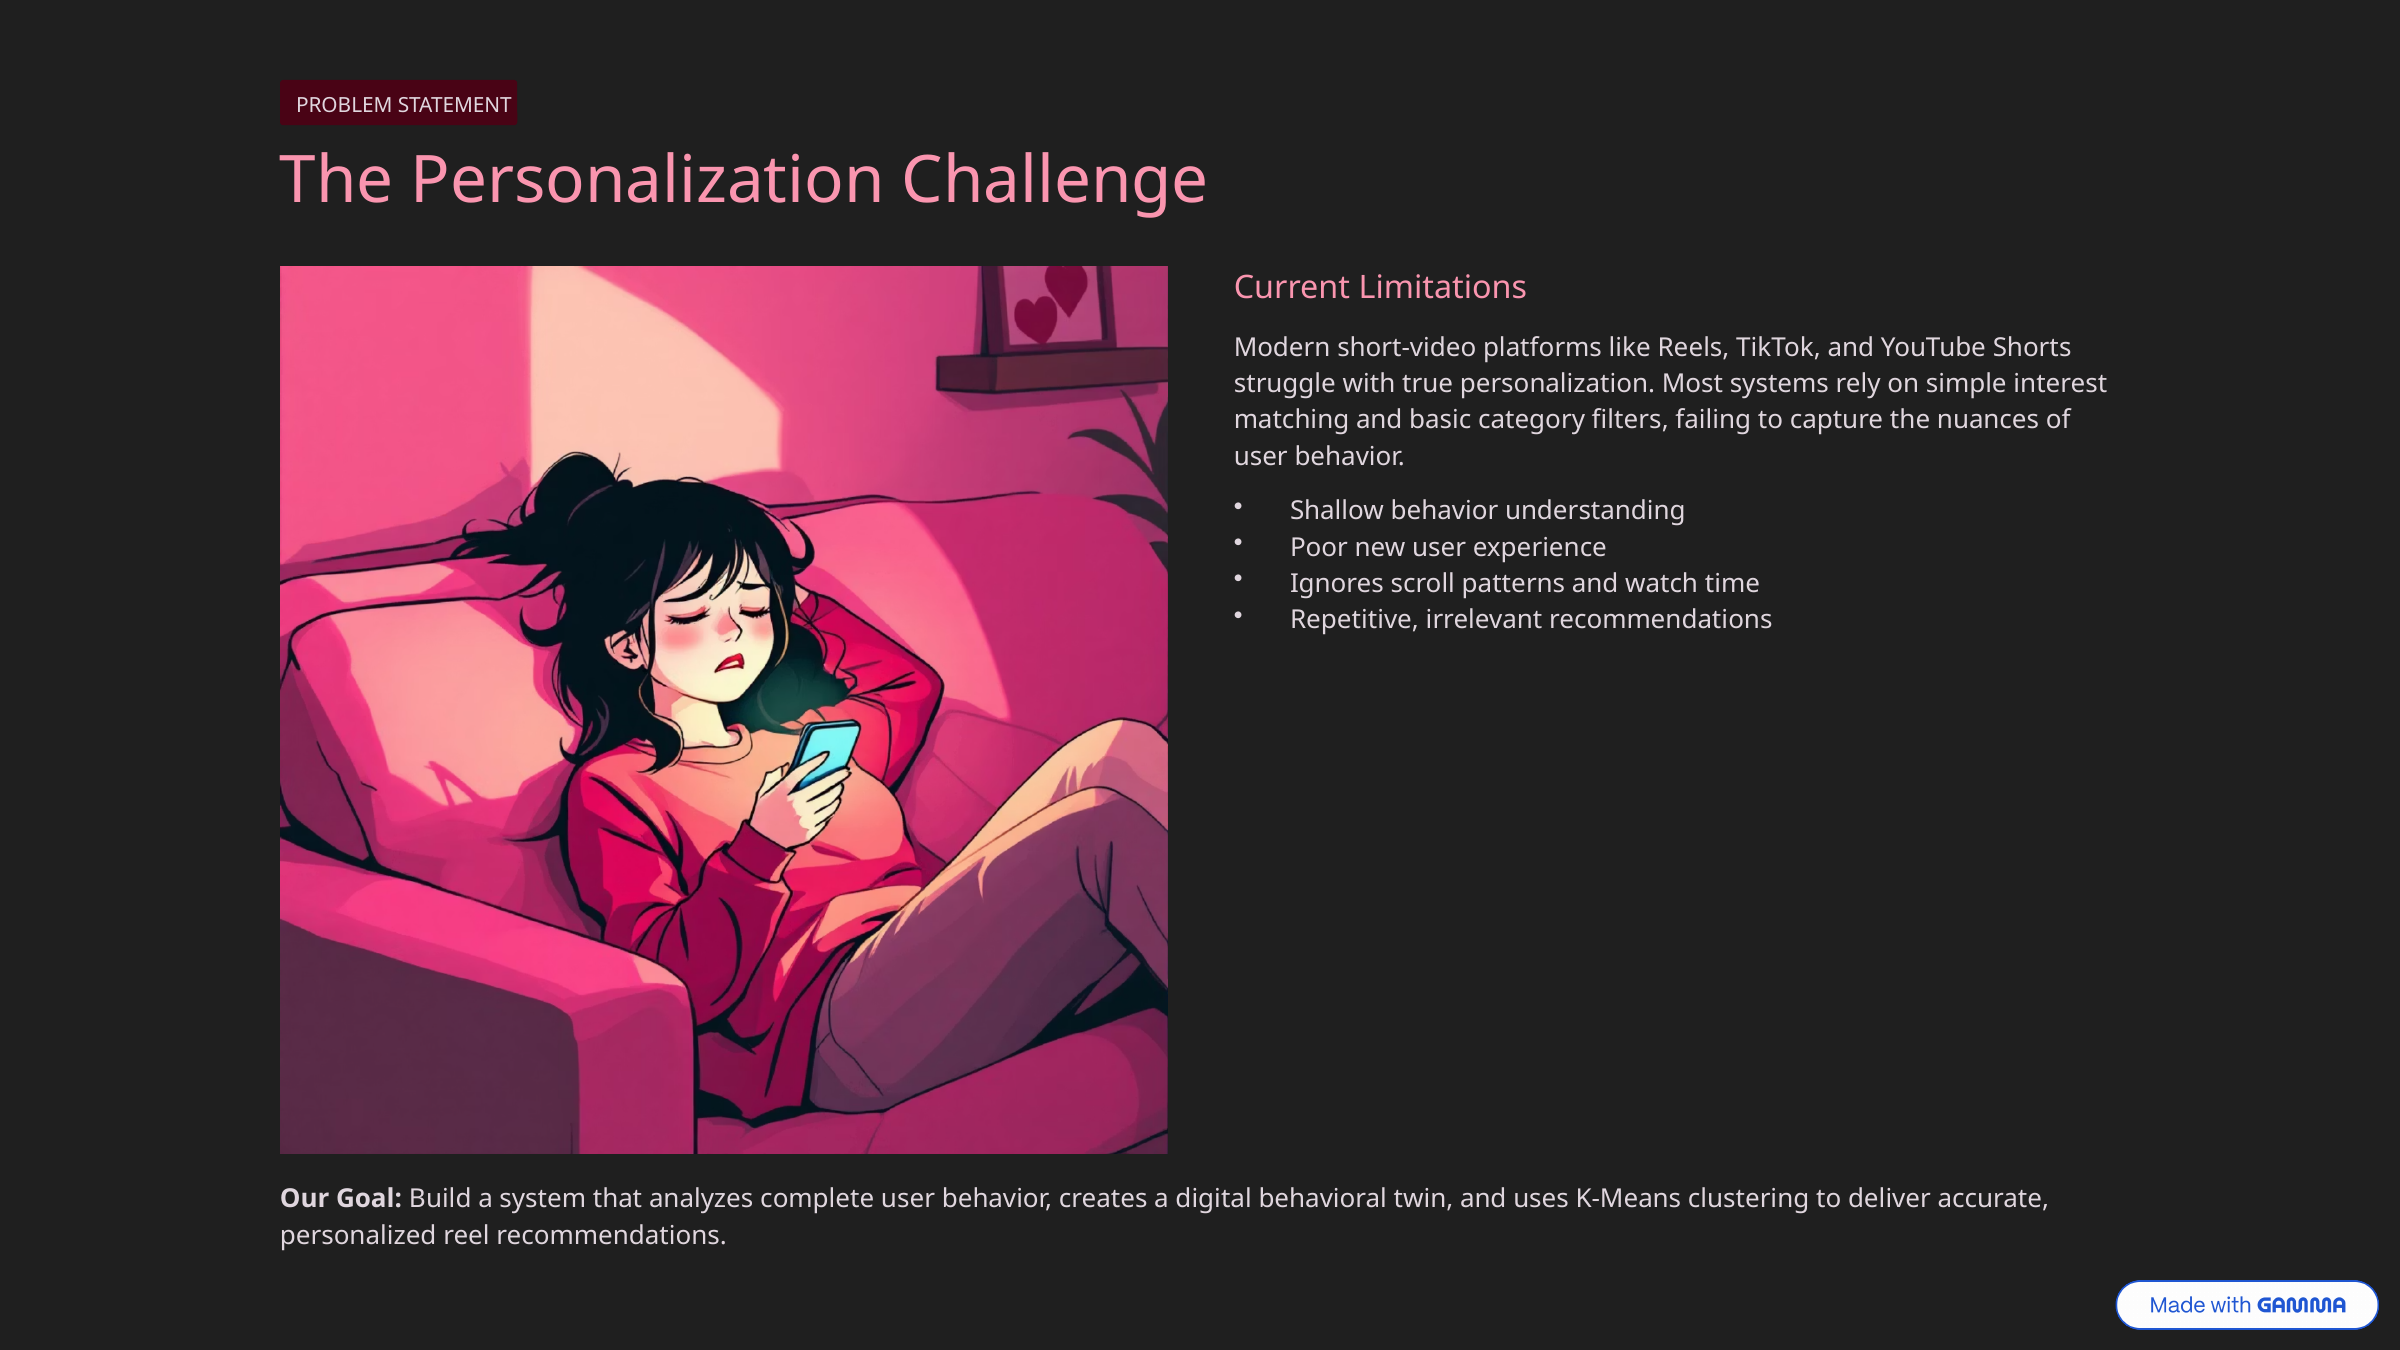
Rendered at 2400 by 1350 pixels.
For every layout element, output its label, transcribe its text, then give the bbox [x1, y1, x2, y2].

picture [280, 266, 1168, 1154]
text_box Modern short-video platforms like Reels, TikTok, and YouTube Shorts struggle with true personalization. Most systems rely on simple interest matching and basic category filters, failing to capture the nuances of user behavior. [1233, 324, 2122, 472]
text_box PROBLEM STATEMENT [296, 87, 502, 118]
text_box Our Goal: Build a system that analyzes complete user behavior, creates a digital behavioral twin, and uses K-Means clustering to deliver accurate, personalized reel recommendations. [279, 1176, 2120, 1250]
text_box Shallow behavior understanding Poor new user experience Ignores scroll patterns and watch time Repetitive, irrelevant recommendations [1233, 488, 2122, 635]
picture [2106, 1271, 2389, 1339]
text_box [280, 79, 518, 126]
text_box The Personalization Challenge [279, 132, 1078, 217]
text_box Current Limitations [1233, 263, 1567, 306]
